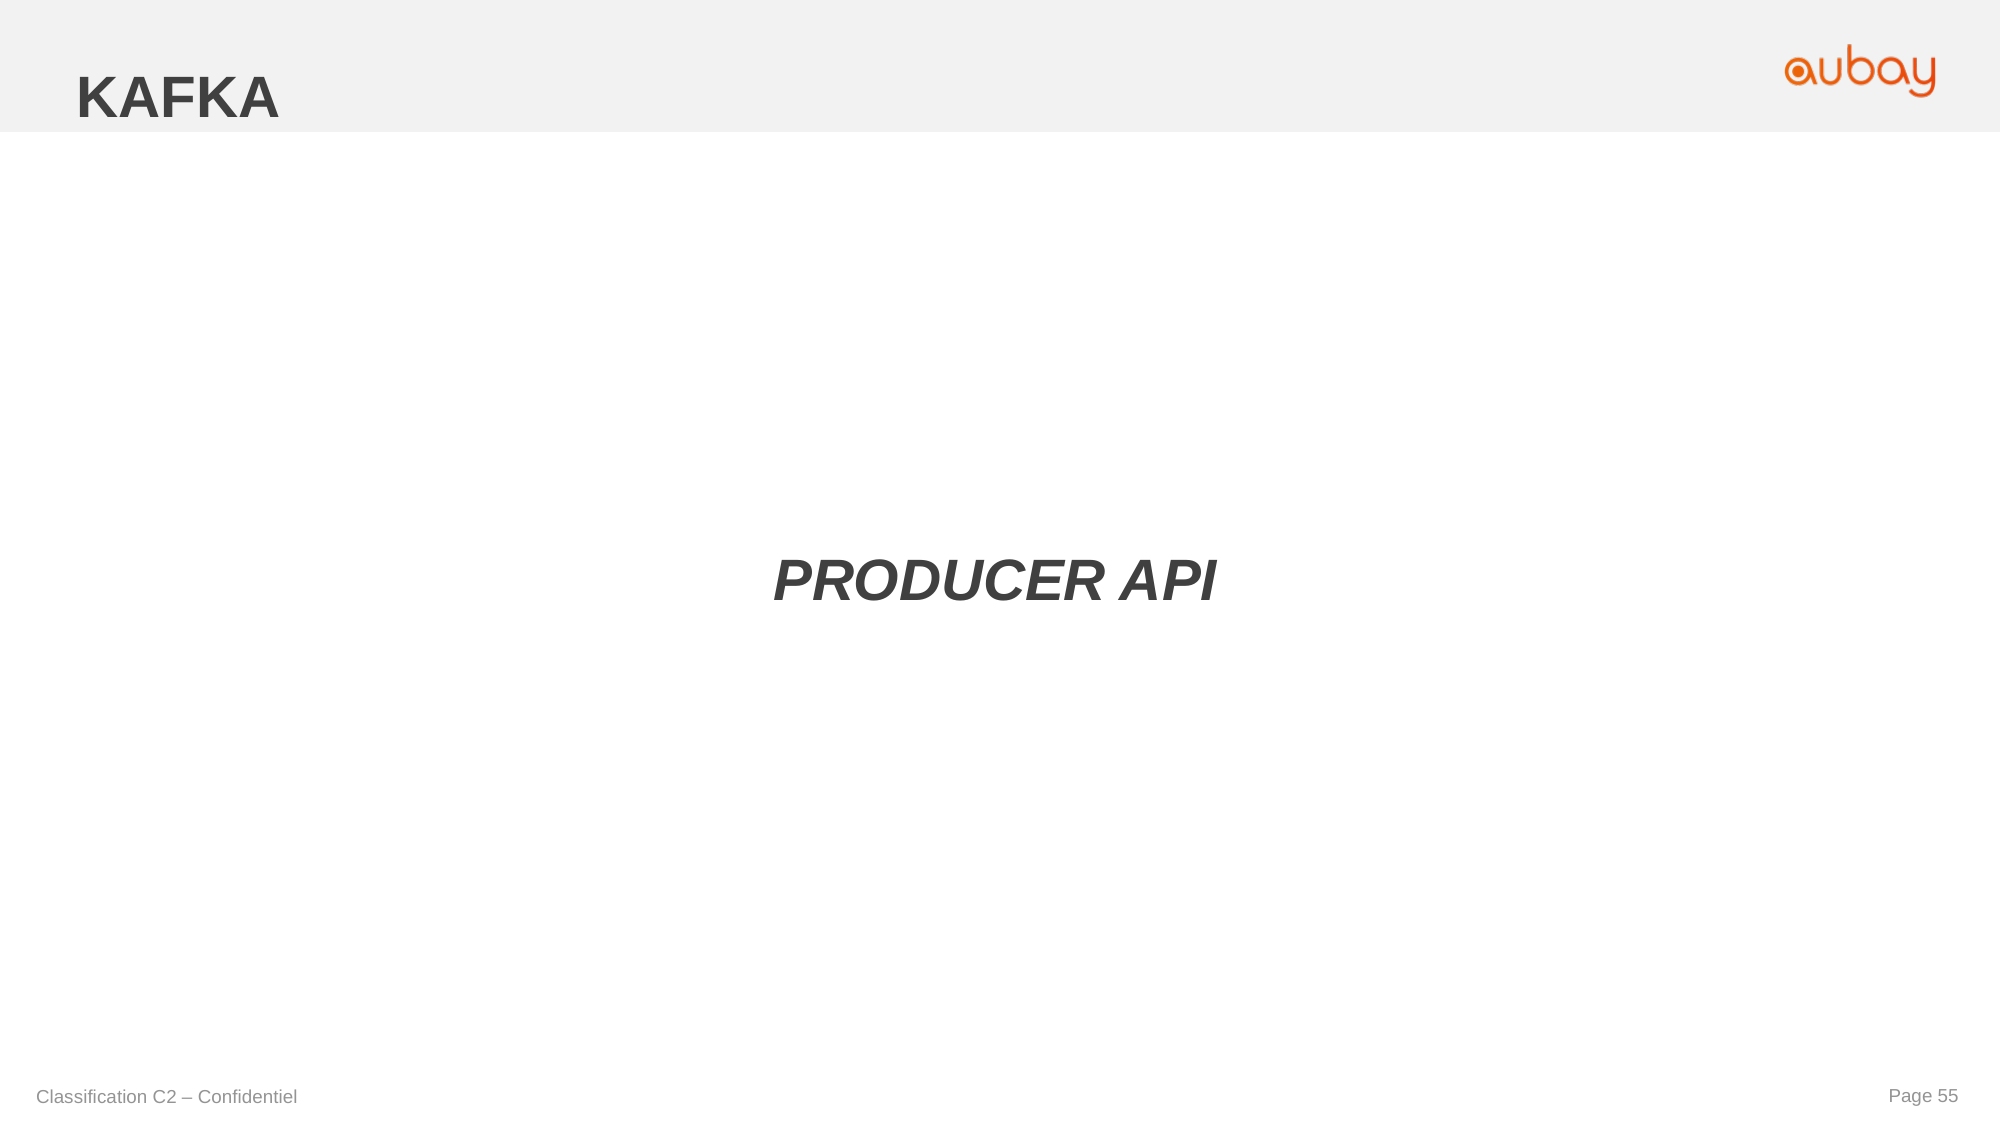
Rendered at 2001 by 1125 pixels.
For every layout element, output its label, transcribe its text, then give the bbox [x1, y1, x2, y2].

list KAFKA [61, 33, 1720, 115]
text_box PRODUCER API [608, 429, 1282, 1125]
picture [1781, 26, 1939, 116]
